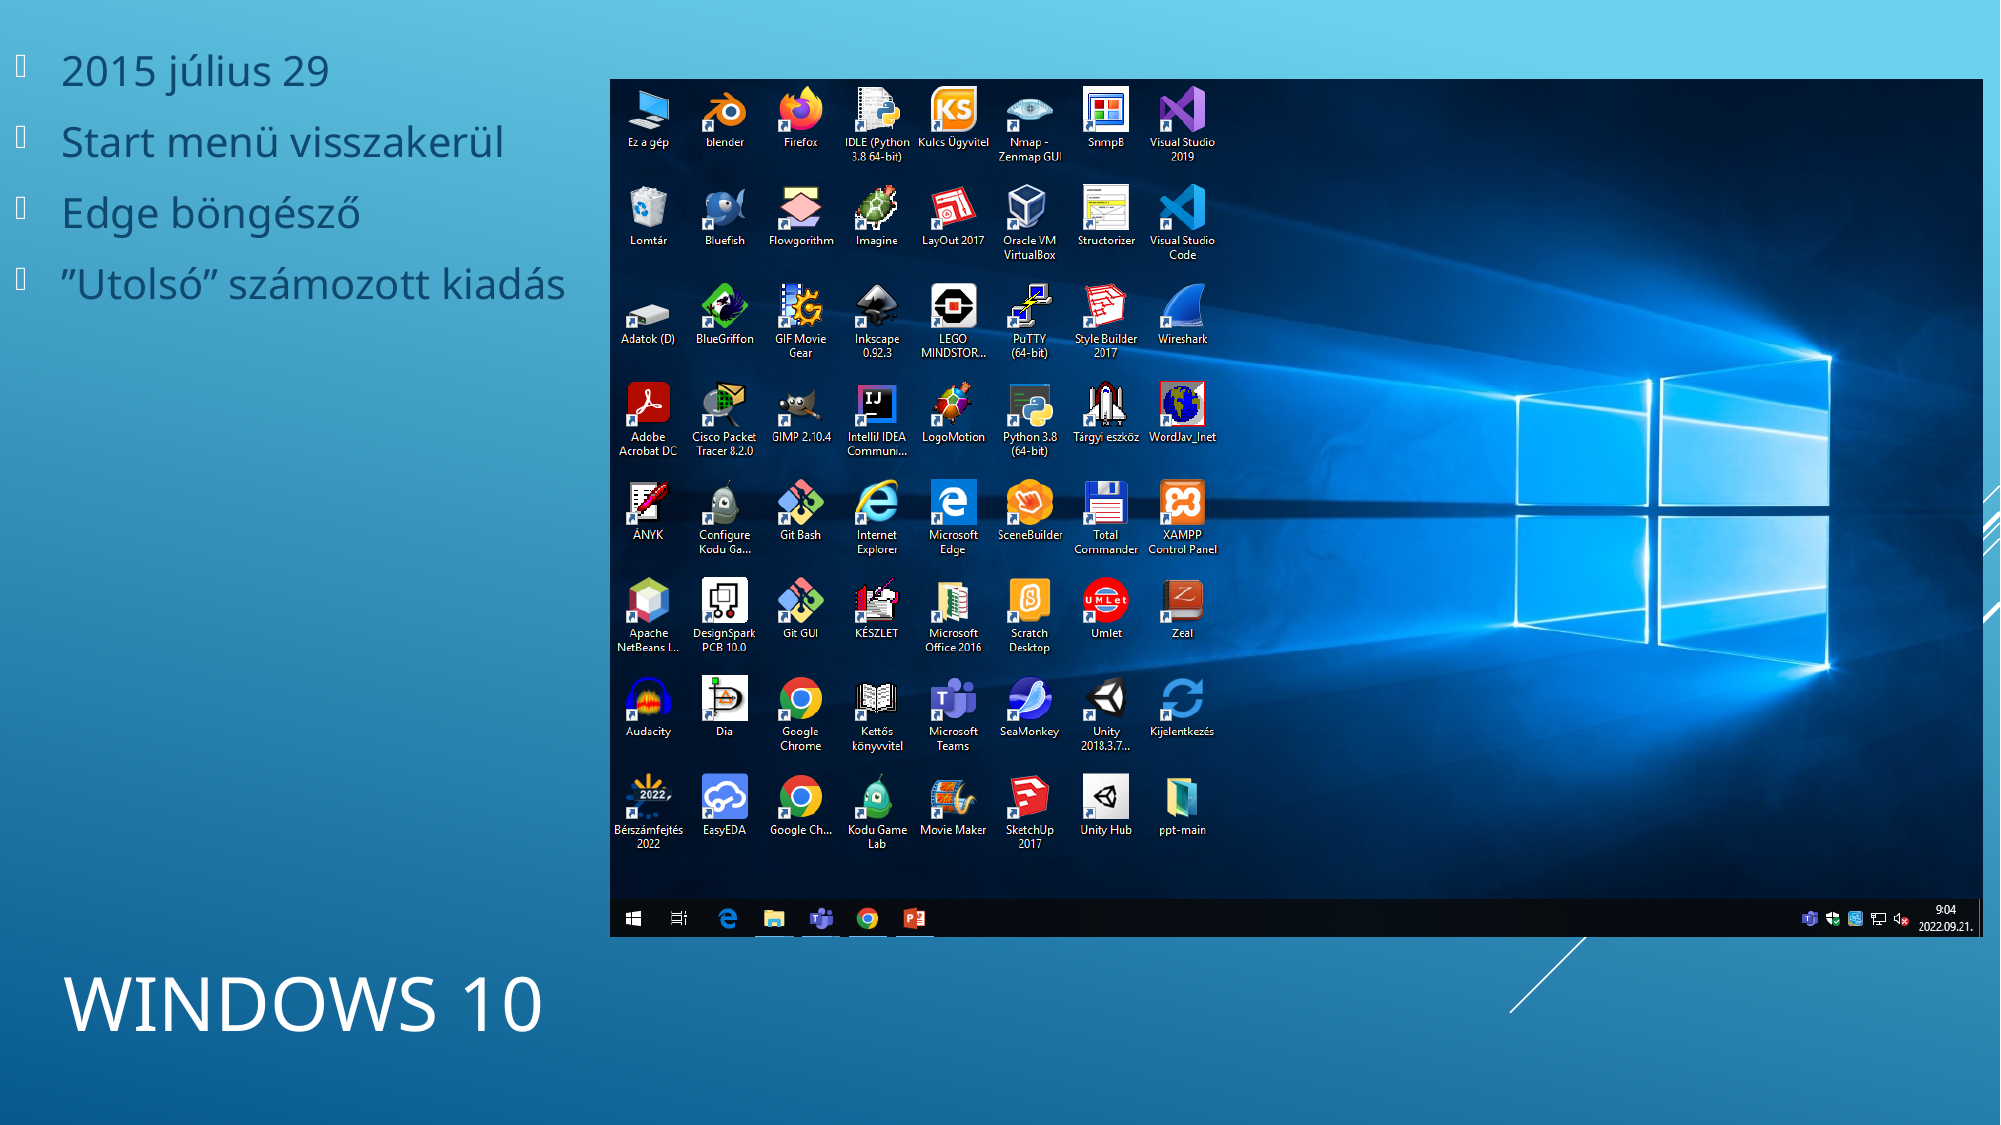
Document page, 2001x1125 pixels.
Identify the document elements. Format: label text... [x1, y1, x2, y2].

list 2015 július 29 Start menü visszakerül Edge böngésző ”Utolsó” számozott kiadás [0, 0, 1400, 509]
picture [609, 79, 1983, 938]
title Windows 10 [48, 877, 1449, 1125]
